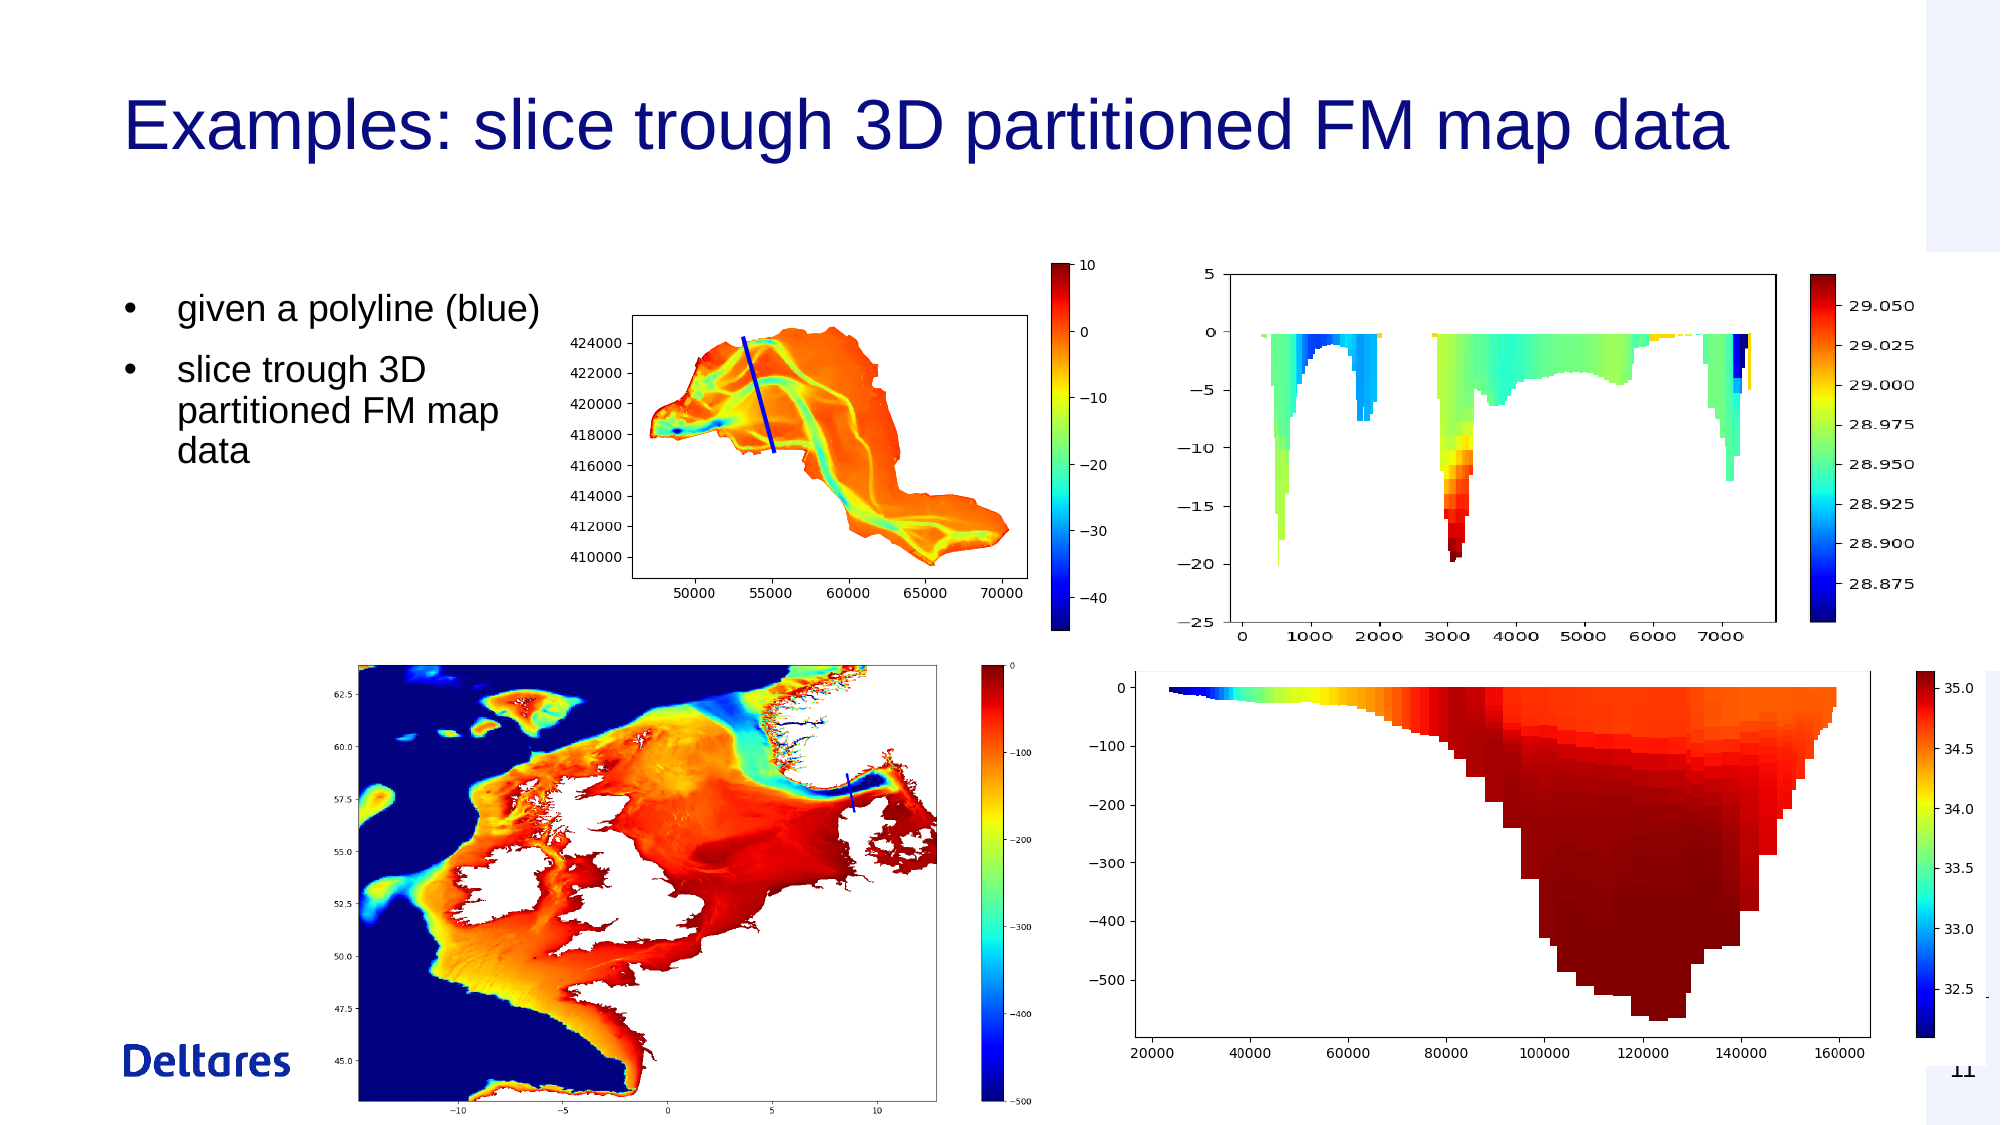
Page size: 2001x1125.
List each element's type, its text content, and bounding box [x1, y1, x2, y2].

slide_number 11 [1926, 1052, 2000, 1083]
picture [330, 205, 2000, 1118]
picture [108, 1028, 304, 1092]
list given a polyline (blue) slice trough 3D partitioned FM map data [123, 289, 552, 999]
title Examples: slice trough 3D partitioned FM map data [123, 88, 1850, 243]
